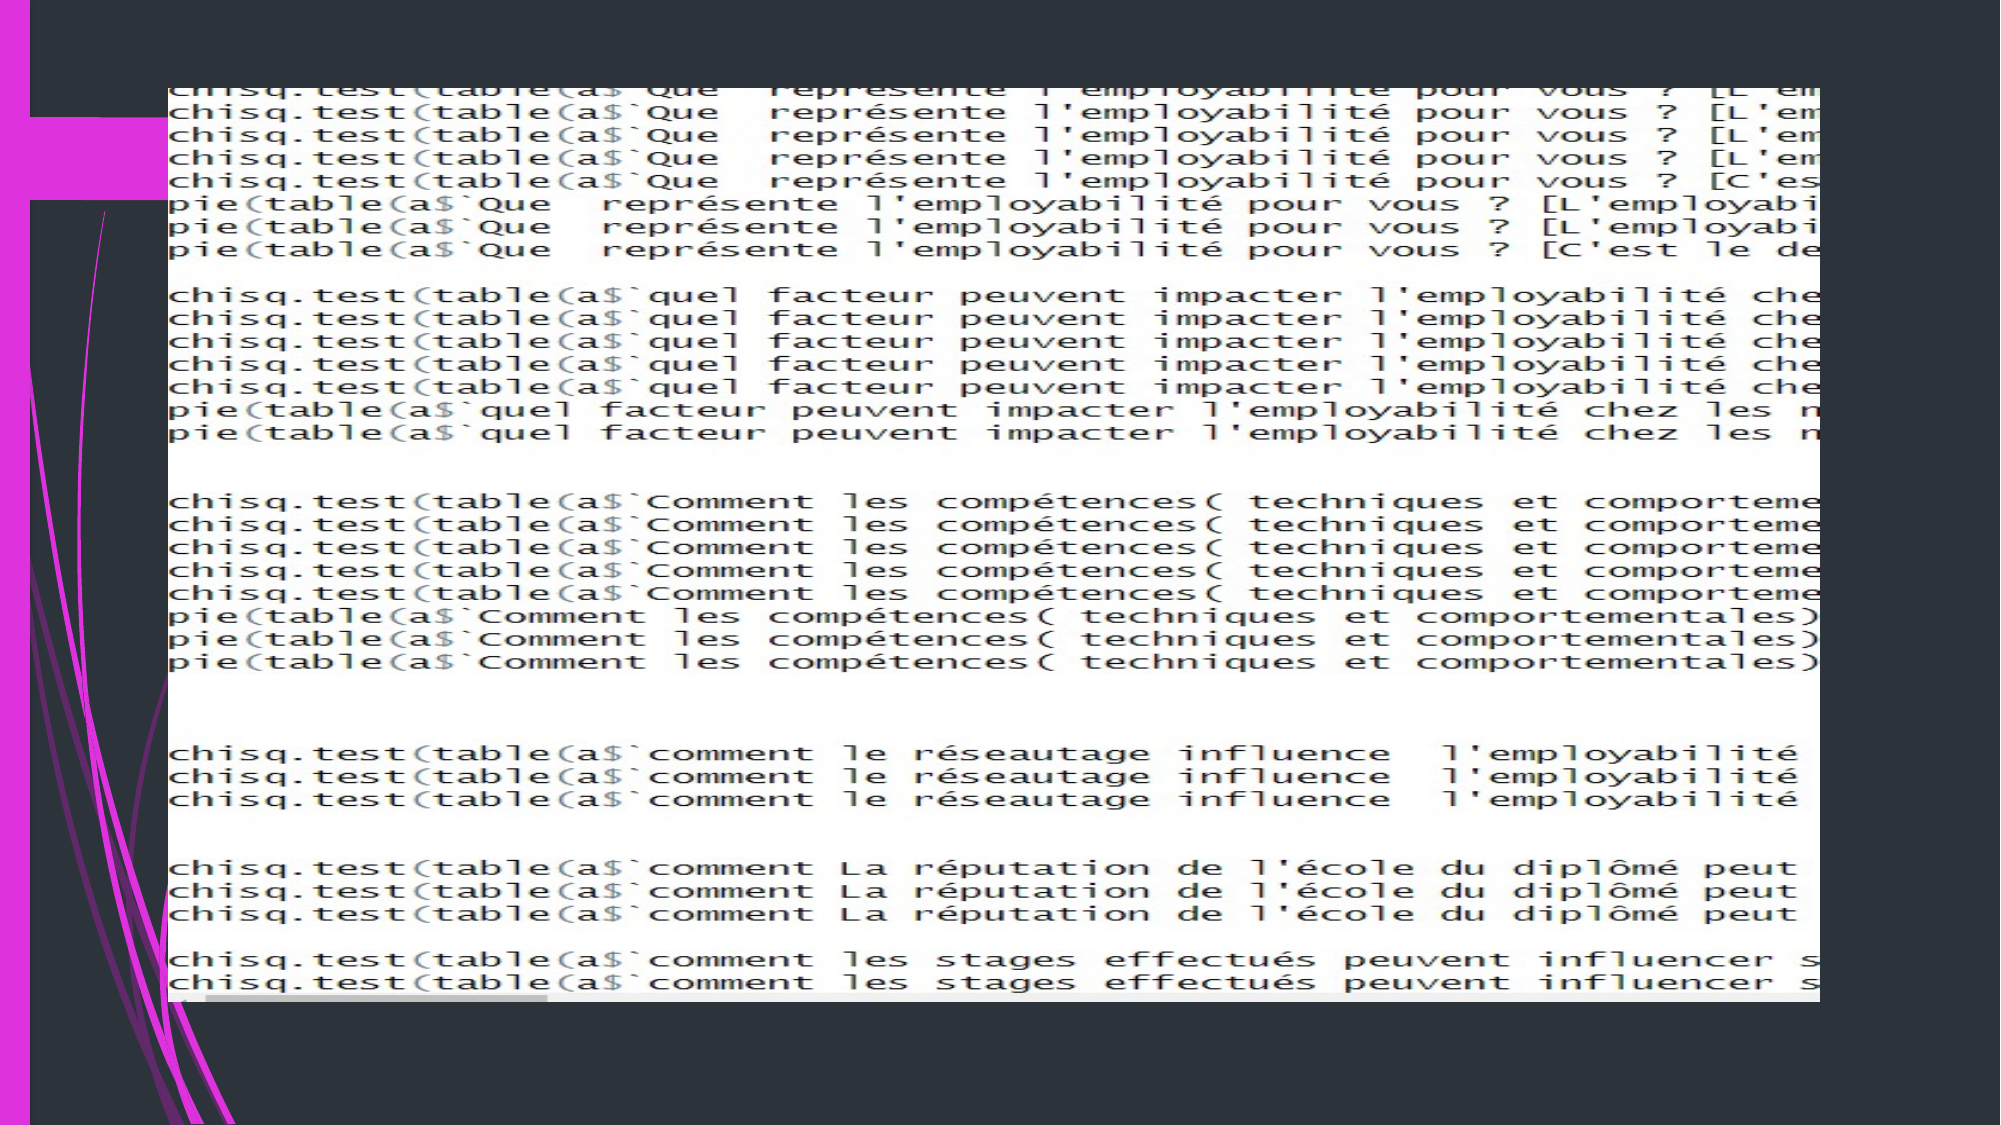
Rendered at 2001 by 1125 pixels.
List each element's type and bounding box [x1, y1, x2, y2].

picture [167, 88, 1821, 1002]
